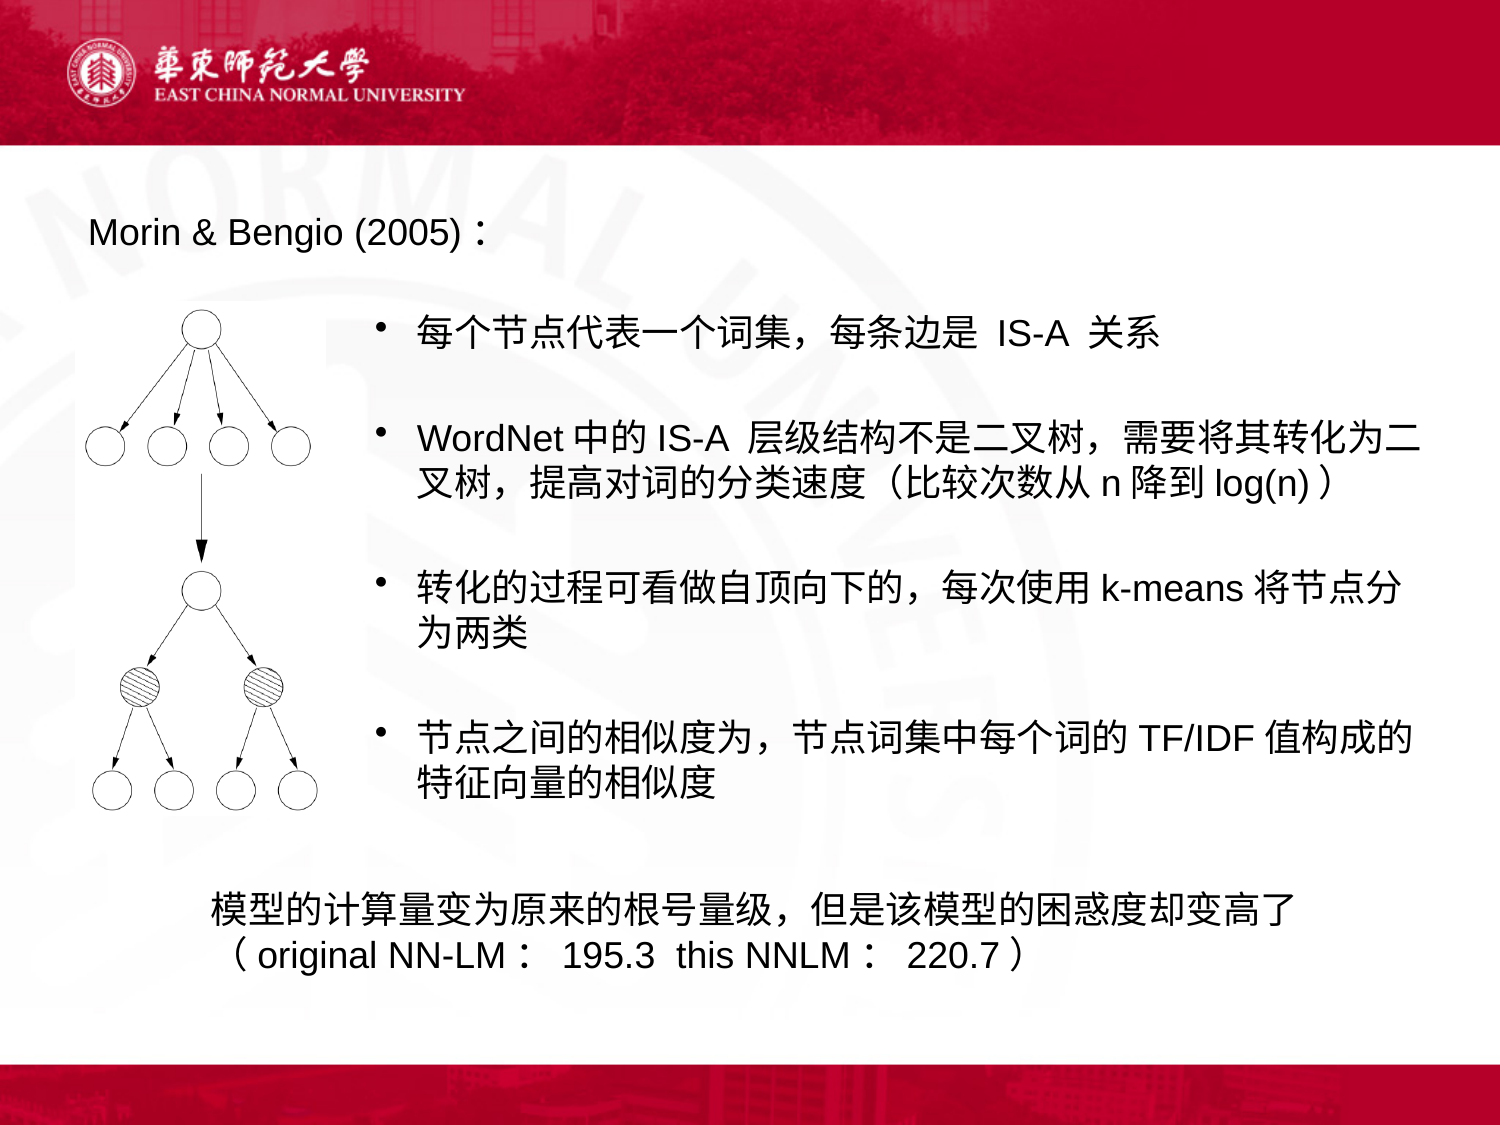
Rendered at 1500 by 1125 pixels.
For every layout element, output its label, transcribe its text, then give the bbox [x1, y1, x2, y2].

text_box 模型的计算量变为原来的根号量级，但是该模型的困惑度却变高了（original NN-LM：195.3 this NNLM：220.7） [196, 878, 1352, 984]
text_box Morin & Bengio (2005)： [73, 200, 524, 260]
list 每个节点代表一个词集，每条边是 IS-A 关系 WordNet中的IS-A 层级结构不是二叉树，需要将其转化为二叉树，提高对词的分类速度（比较次数从n降到log(n)） 转化的过程可看做自顶向下的，每次使用k-means将节点分为两类 节点之间的相似度为，节点词集中每个词的TF/IDF值构成的特征向量的相似度 [359, 301, 1449, 839]
picture [0, 0, 1500, 1125]
